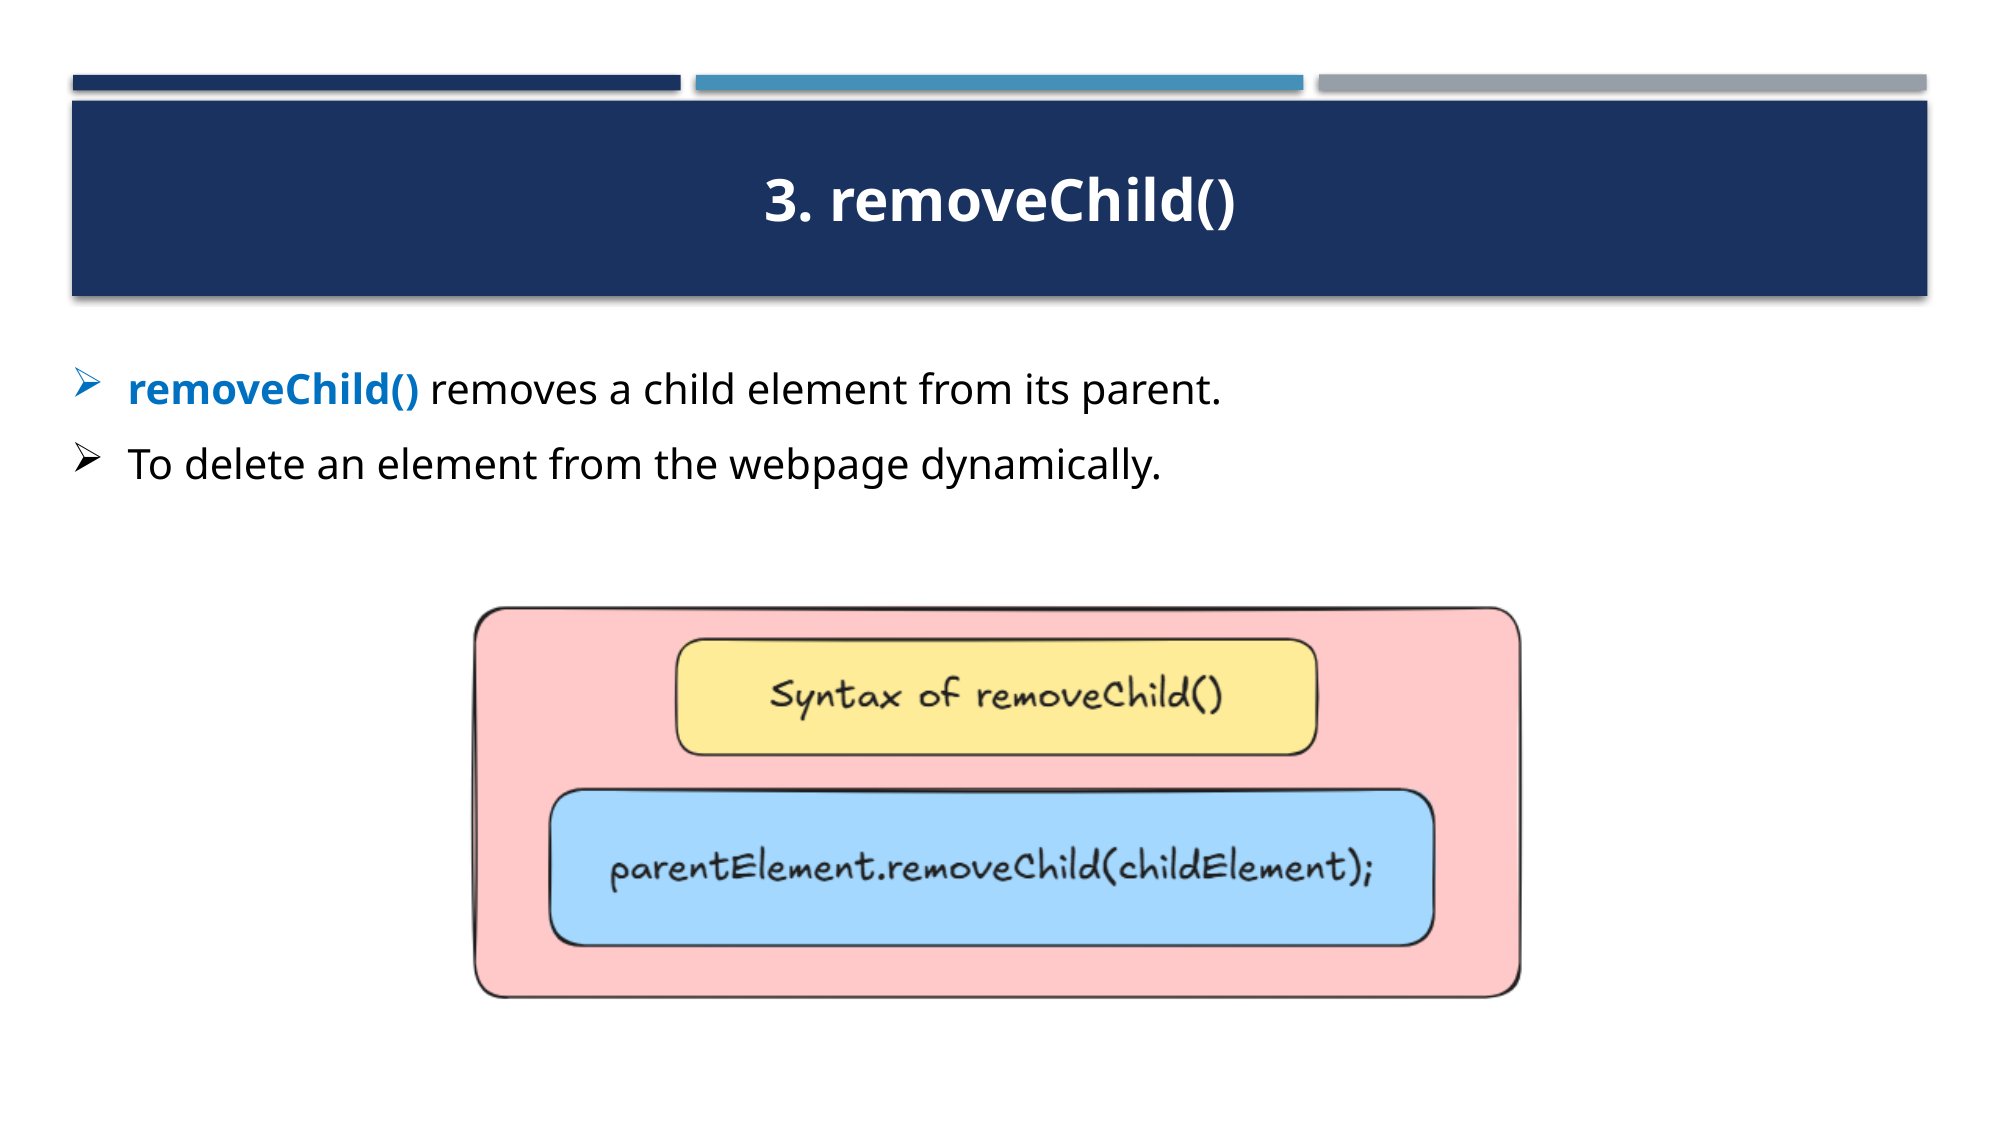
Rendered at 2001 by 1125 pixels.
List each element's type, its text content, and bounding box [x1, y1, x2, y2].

title 3. removeChild() [95, 115, 1905, 282]
picture [464, 593, 1536, 1011]
text_box removeChild() removes a child element from its parent. To delete an element from the webpage dynamically. [56, 330, 2000, 495]
